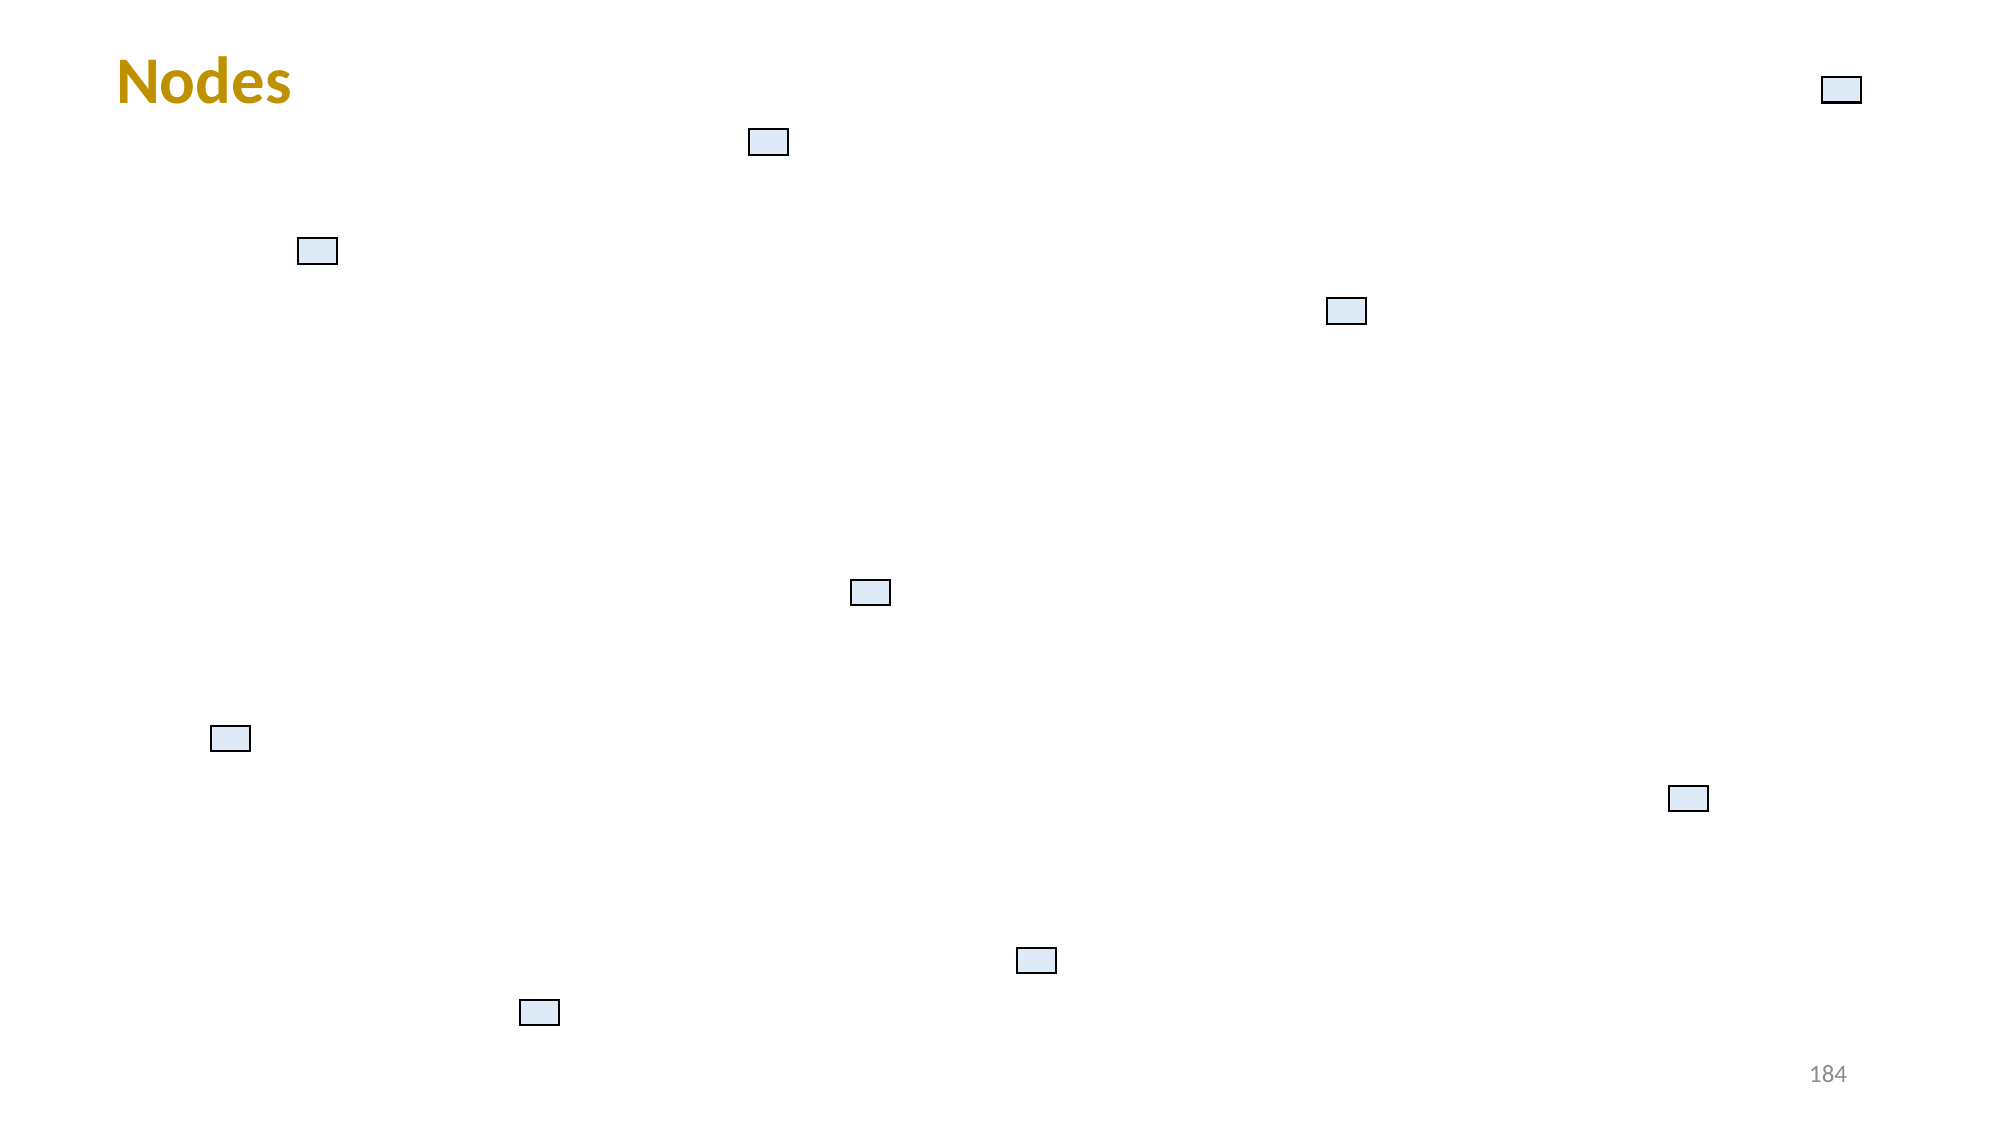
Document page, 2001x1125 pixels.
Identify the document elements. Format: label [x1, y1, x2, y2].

text_box [519, 999, 560, 1026]
text_box [210, 725, 251, 752]
slide_number [1412, 1042, 1863, 1103]
text_box [1668, 785, 1709, 812]
text_box [748, 128, 789, 156]
text_box [1016, 947, 1057, 974]
text_box [1821, 76, 1862, 104]
text_box [850, 579, 891, 606]
text_box [297, 237, 338, 265]
text_box [101, 26, 464, 138]
text_box [1326, 297, 1367, 325]
